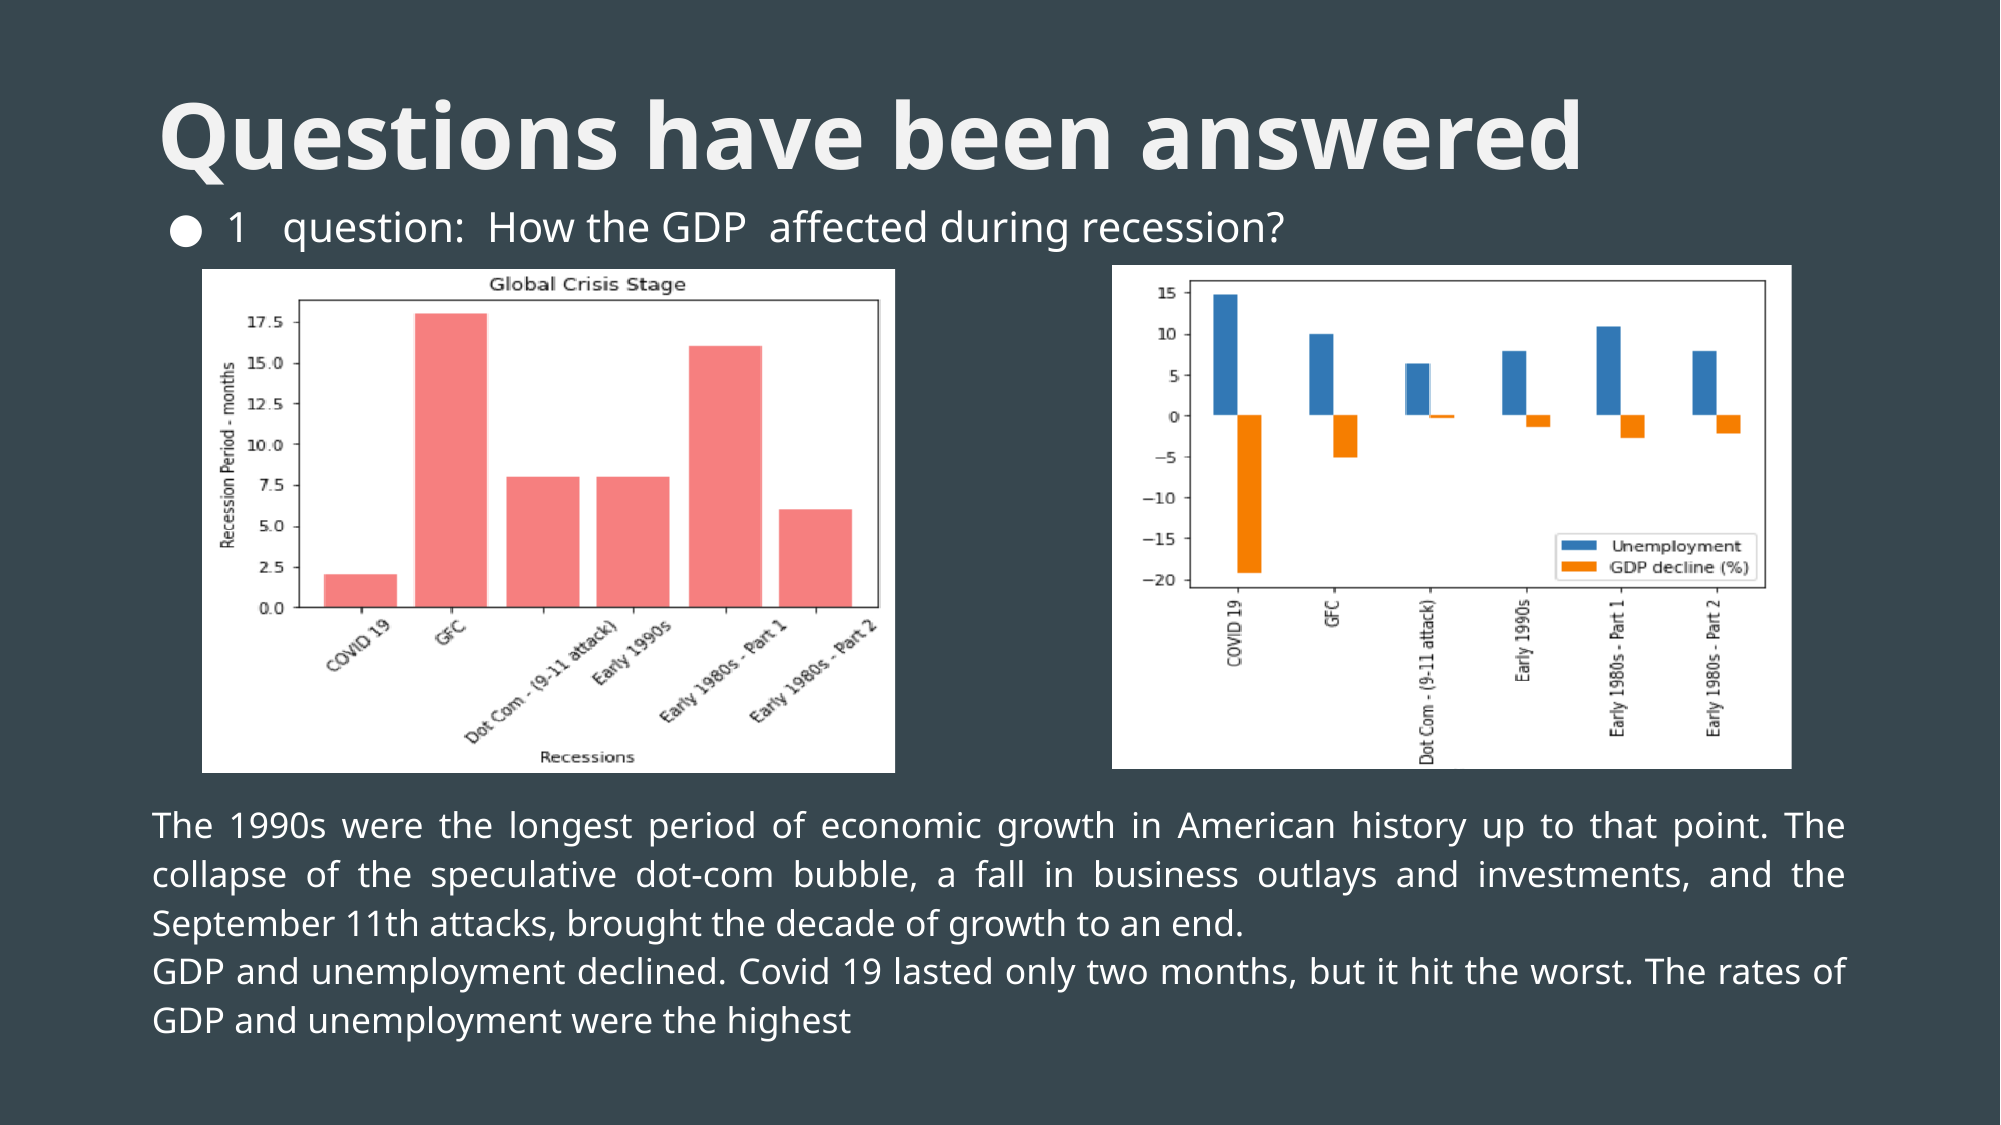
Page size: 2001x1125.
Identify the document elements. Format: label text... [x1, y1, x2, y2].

picture [1098, 265, 1792, 769]
text_box 1 question: How the GDP affected during recession? [136, 57, 1342, 285]
text_box Questions have been answered [142, 82, 1642, 209]
text_box The 1990s were the longest period of economic growth in American history up to that point. The collapse of the speculative dot-com bubble, a fall in business outlays and investments, and the September 11th attacks, brought the decade of growth to an end. GDP and unemployment declined. Covid 19 lasted only two months, but it hit the worst. The rates of GDP and unemployment were the highest [136, 789, 1863, 1084]
picture [201, 260, 896, 774]
